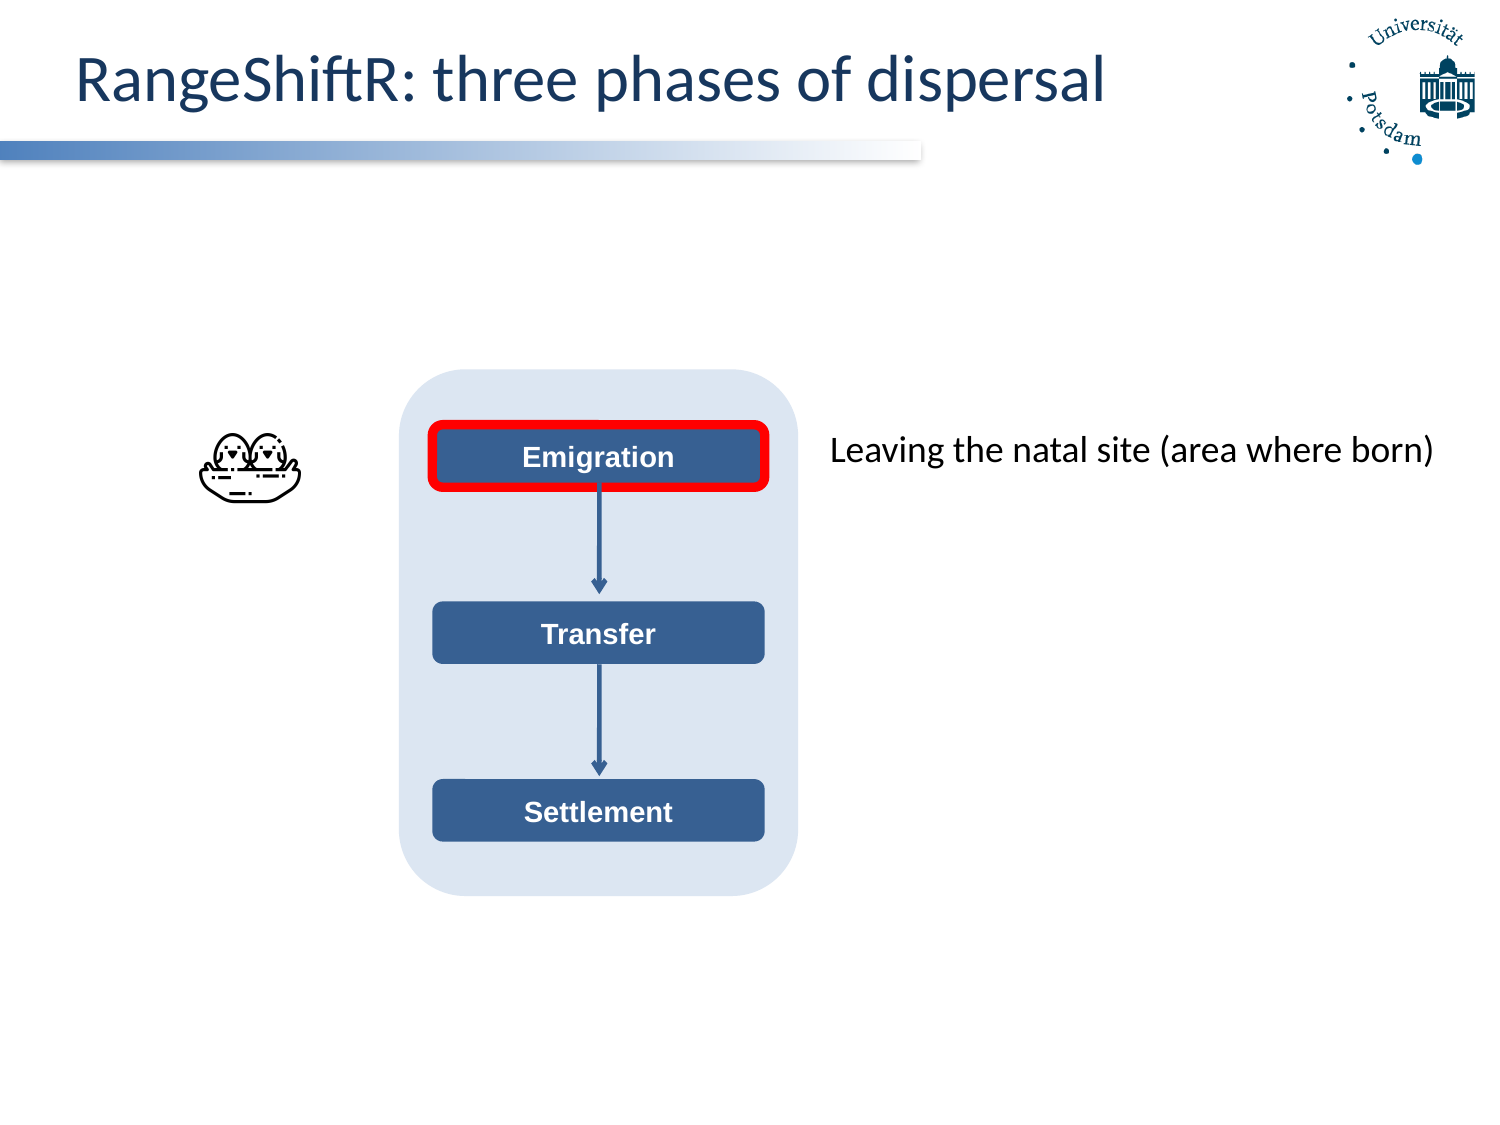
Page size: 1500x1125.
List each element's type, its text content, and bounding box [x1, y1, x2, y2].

text_box Emigration [432, 424, 765, 488]
text_box Settlement [432, 778, 765, 842]
text_box RangeShiftR: three phases of dispersal [75, 33, 1425, 117]
text_box Leaving the natal site (area where born) [815, 417, 1478, 478]
picture [199, 417, 301, 519]
picture [1427, 79, 1469, 110]
picture [1338, 111, 1475, 166]
text_box [398, 369, 799, 897]
text_box Transfer [432, 601, 765, 664]
picture [1338, 18, 1475, 73]
